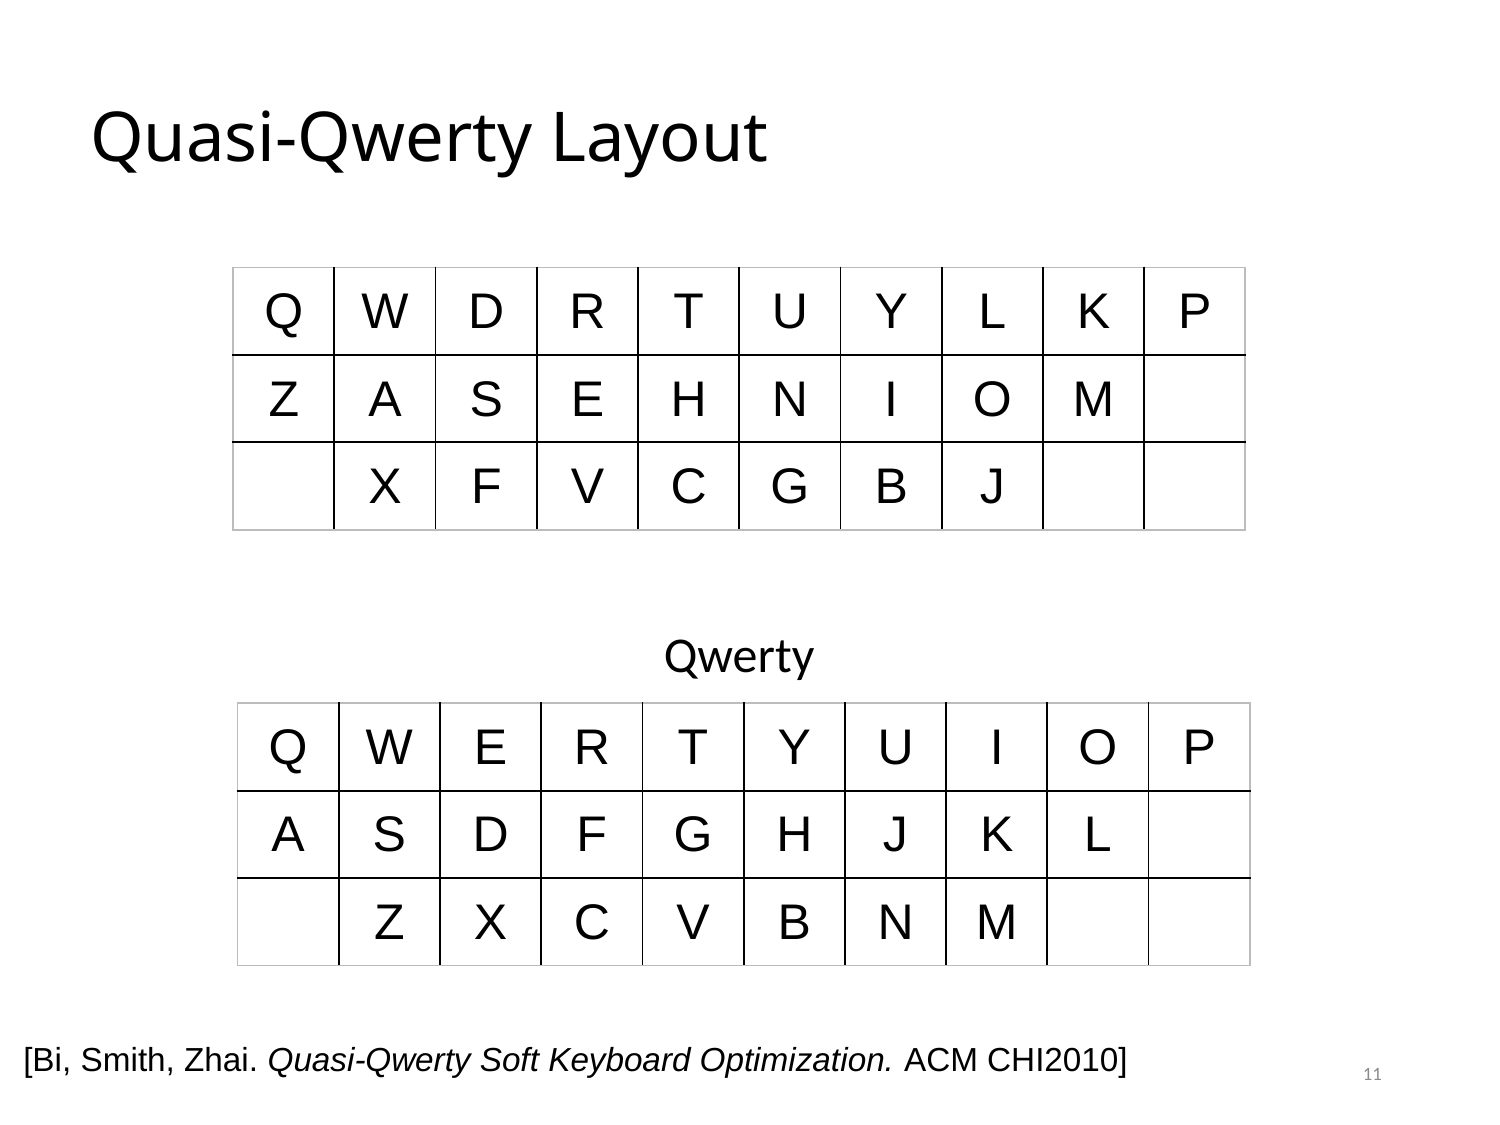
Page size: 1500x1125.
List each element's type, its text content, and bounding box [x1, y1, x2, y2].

table_cell O [943, 356, 1042, 441]
table_cell V [538, 443, 637, 529]
table_header T [643, 704, 743, 790]
table_cell [238, 879, 338, 965]
table_cell B [841, 443, 941, 529]
table_cell L [1048, 792, 1148, 877]
table_cell [1145, 356, 1244, 441]
table_cell A [238, 792, 338, 877]
table_header W [335, 268, 435, 354]
table_cell S [340, 792, 439, 877]
table_cell [1149, 792, 1249, 877]
table_header O [1048, 704, 1148, 790]
table_header Q [234, 268, 333, 354]
table_header E [441, 704, 540, 790]
table_header I [947, 704, 1046, 790]
table_cell N [846, 879, 945, 965]
table_cell F [542, 792, 642, 877]
table_cell E [538, 356, 637, 441]
table_header Y [745, 704, 844, 790]
table_cell J [943, 443, 1042, 529]
table_cell S [436, 356, 536, 441]
table_cell Z [340, 879, 439, 965]
table_header U [846, 704, 945, 790]
table_cell G [643, 792, 743, 877]
table_cell J [846, 792, 945, 877]
table_cell D [441, 792, 540, 877]
table_header Q [238, 704, 338, 790]
table_cell H [745, 792, 844, 877]
table_cell X [441, 879, 540, 965]
slide_number 11 [1059, 1042, 1397, 1103]
table_cell Z [234, 356, 333, 441]
table_cell K [947, 792, 1046, 877]
table_header T [639, 268, 738, 354]
table_header W [340, 704, 439, 790]
table_cell [1145, 443, 1244, 529]
table_header R [542, 704, 642, 790]
table_cell [1048, 879, 1148, 965]
table_header R [538, 268, 637, 354]
title Quasi-Qwerty Layout [75, 45, 1425, 233]
table_header U [740, 268, 840, 354]
table_cell N [740, 356, 840, 441]
table_cell V [643, 879, 743, 965]
table_header P [1149, 704, 1249, 790]
table_cell [1044, 443, 1143, 529]
table_header L [943, 268, 1042, 354]
table_cell G [740, 443, 840, 529]
text_box Qwerty [648, 614, 830, 690]
table_header P [1145, 268, 1244, 354]
table_cell B [745, 879, 844, 965]
table_cell [234, 443, 333, 529]
table_cell H [639, 356, 738, 441]
table_cell I [841, 356, 941, 441]
table_header D [436, 268, 536, 354]
table_cell A [335, 356, 435, 441]
table_header Y [841, 268, 941, 354]
table_header K [1044, 268, 1143, 354]
table_cell M [947, 879, 1046, 965]
table_cell C [639, 443, 738, 529]
table_cell X [335, 443, 435, 529]
table_cell F [436, 443, 536, 529]
table_cell C [542, 879, 642, 965]
table_cell M [1044, 356, 1143, 441]
list [75, 262, 1425, 1005]
table_cell [1149, 879, 1249, 965]
text_box [Bi, Smith, Zhai. Quasi-Qwerty Soft Keyboard Optimization. ACM CHI2010] [8, 1030, 1143, 1086]
